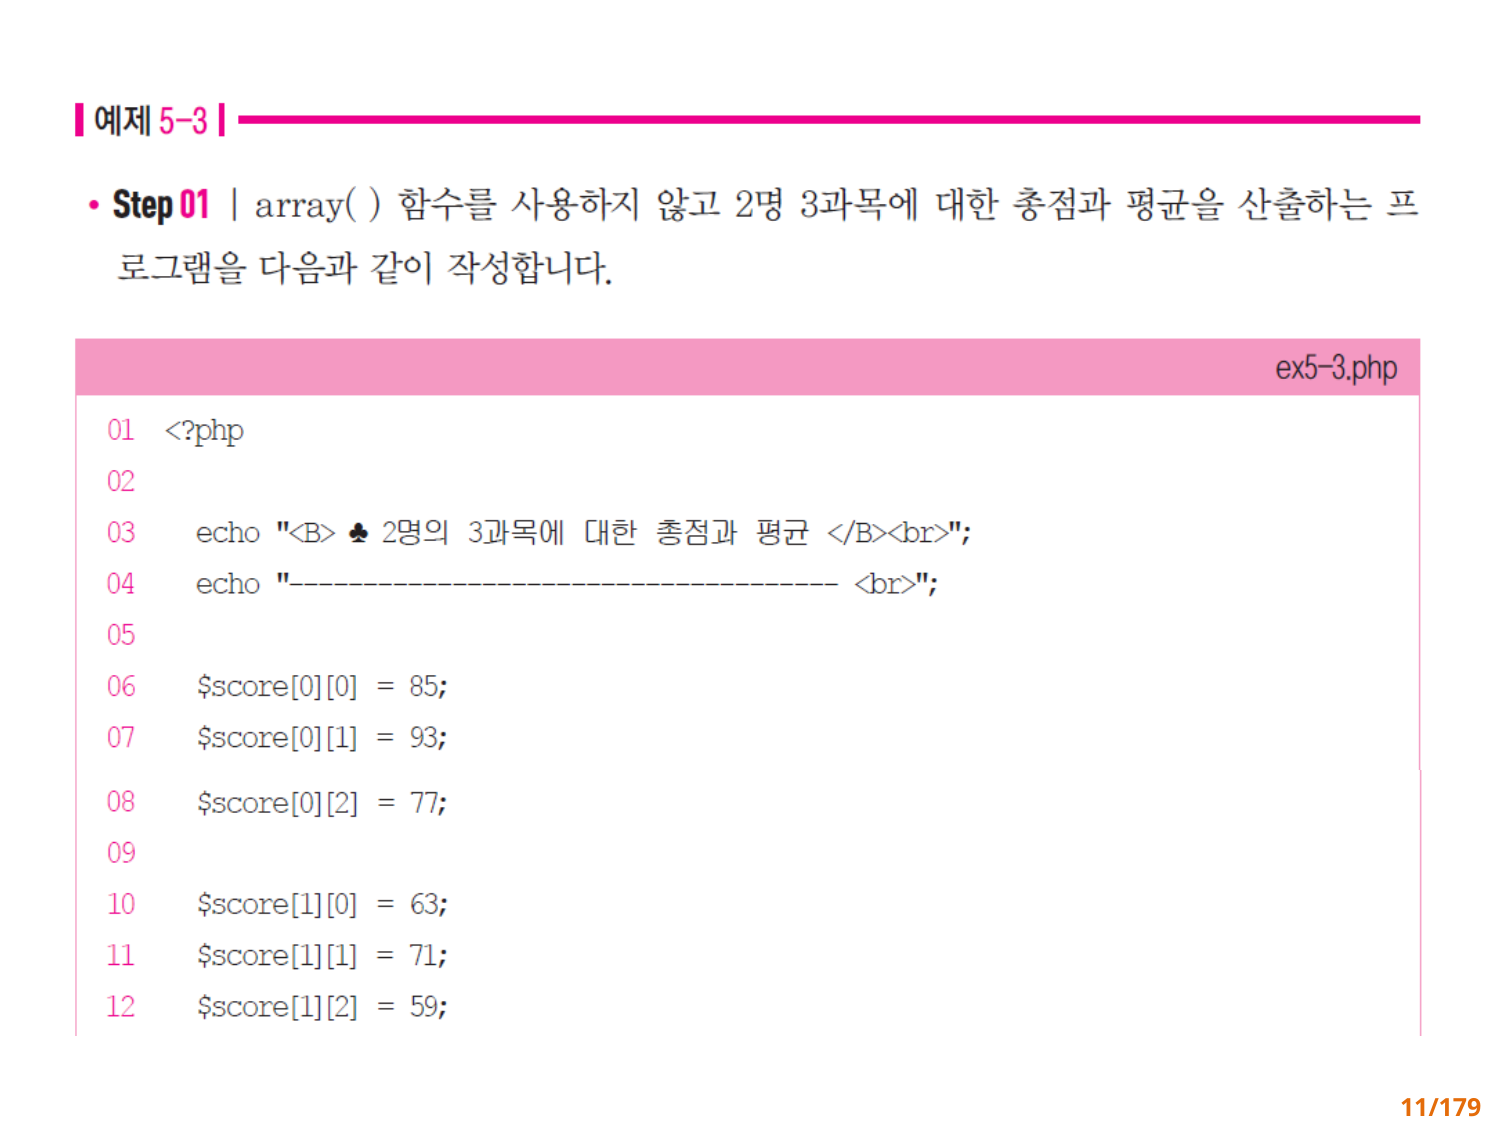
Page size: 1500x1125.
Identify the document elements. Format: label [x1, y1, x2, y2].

text_box [55, 88, 1445, 1037]
